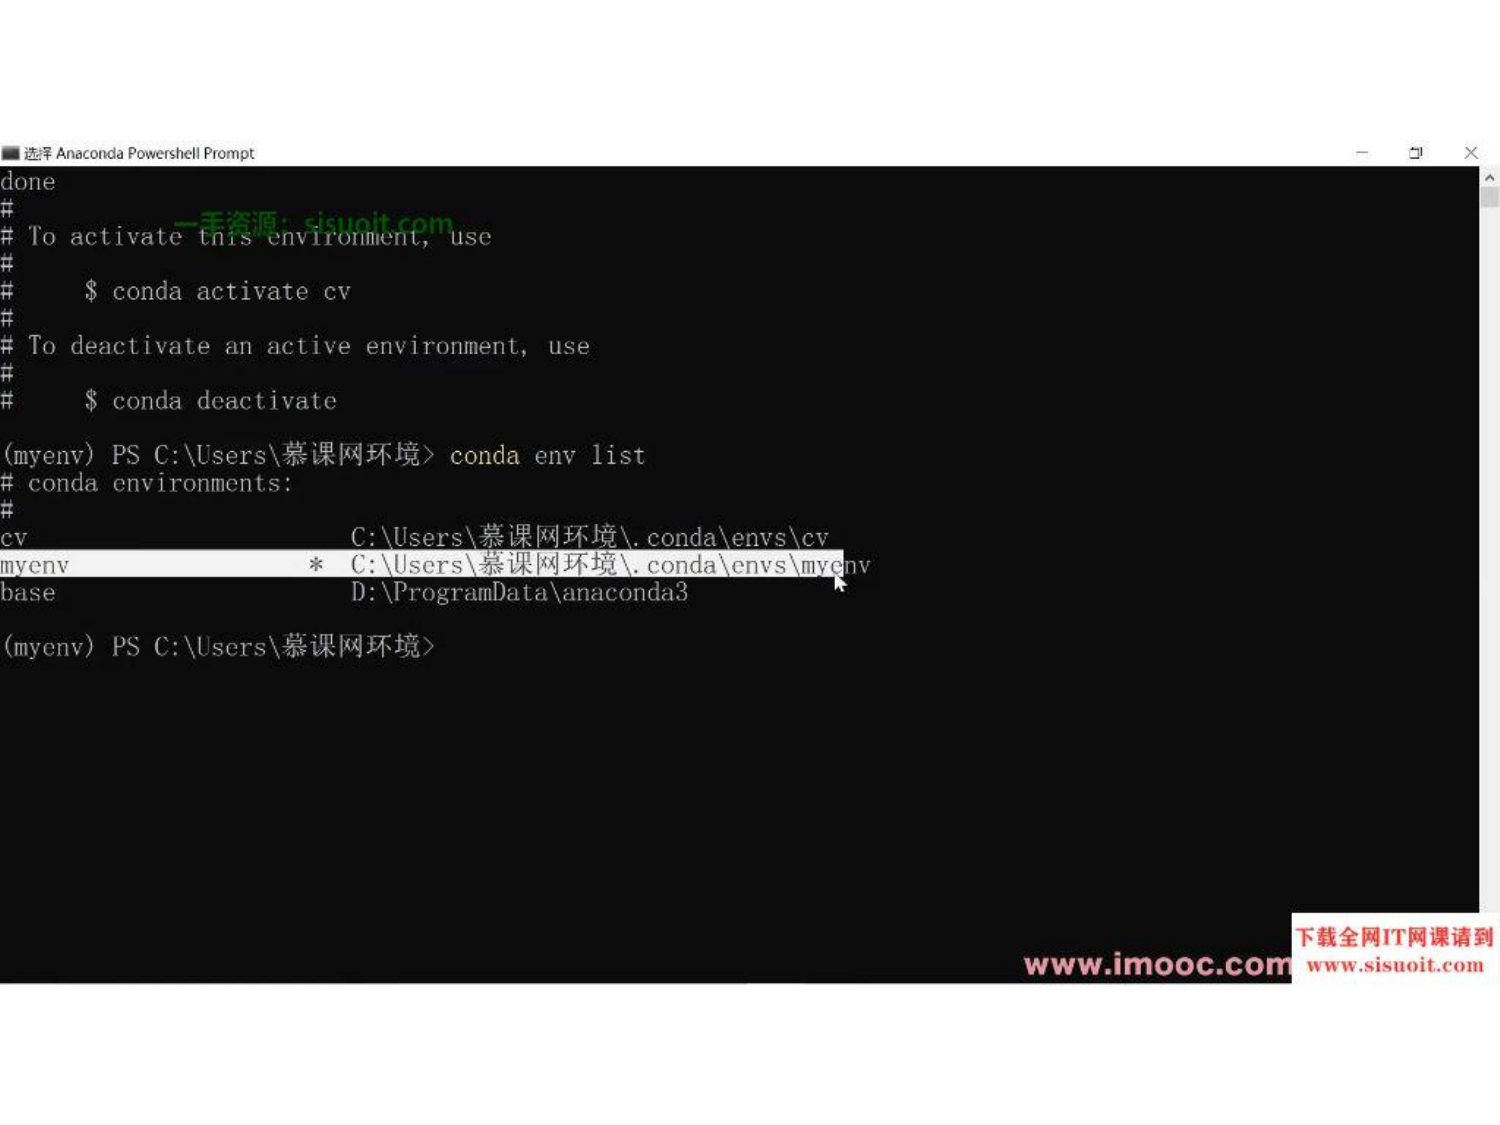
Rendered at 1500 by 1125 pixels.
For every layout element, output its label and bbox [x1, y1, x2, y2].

picture [0, 140, 1500, 985]
